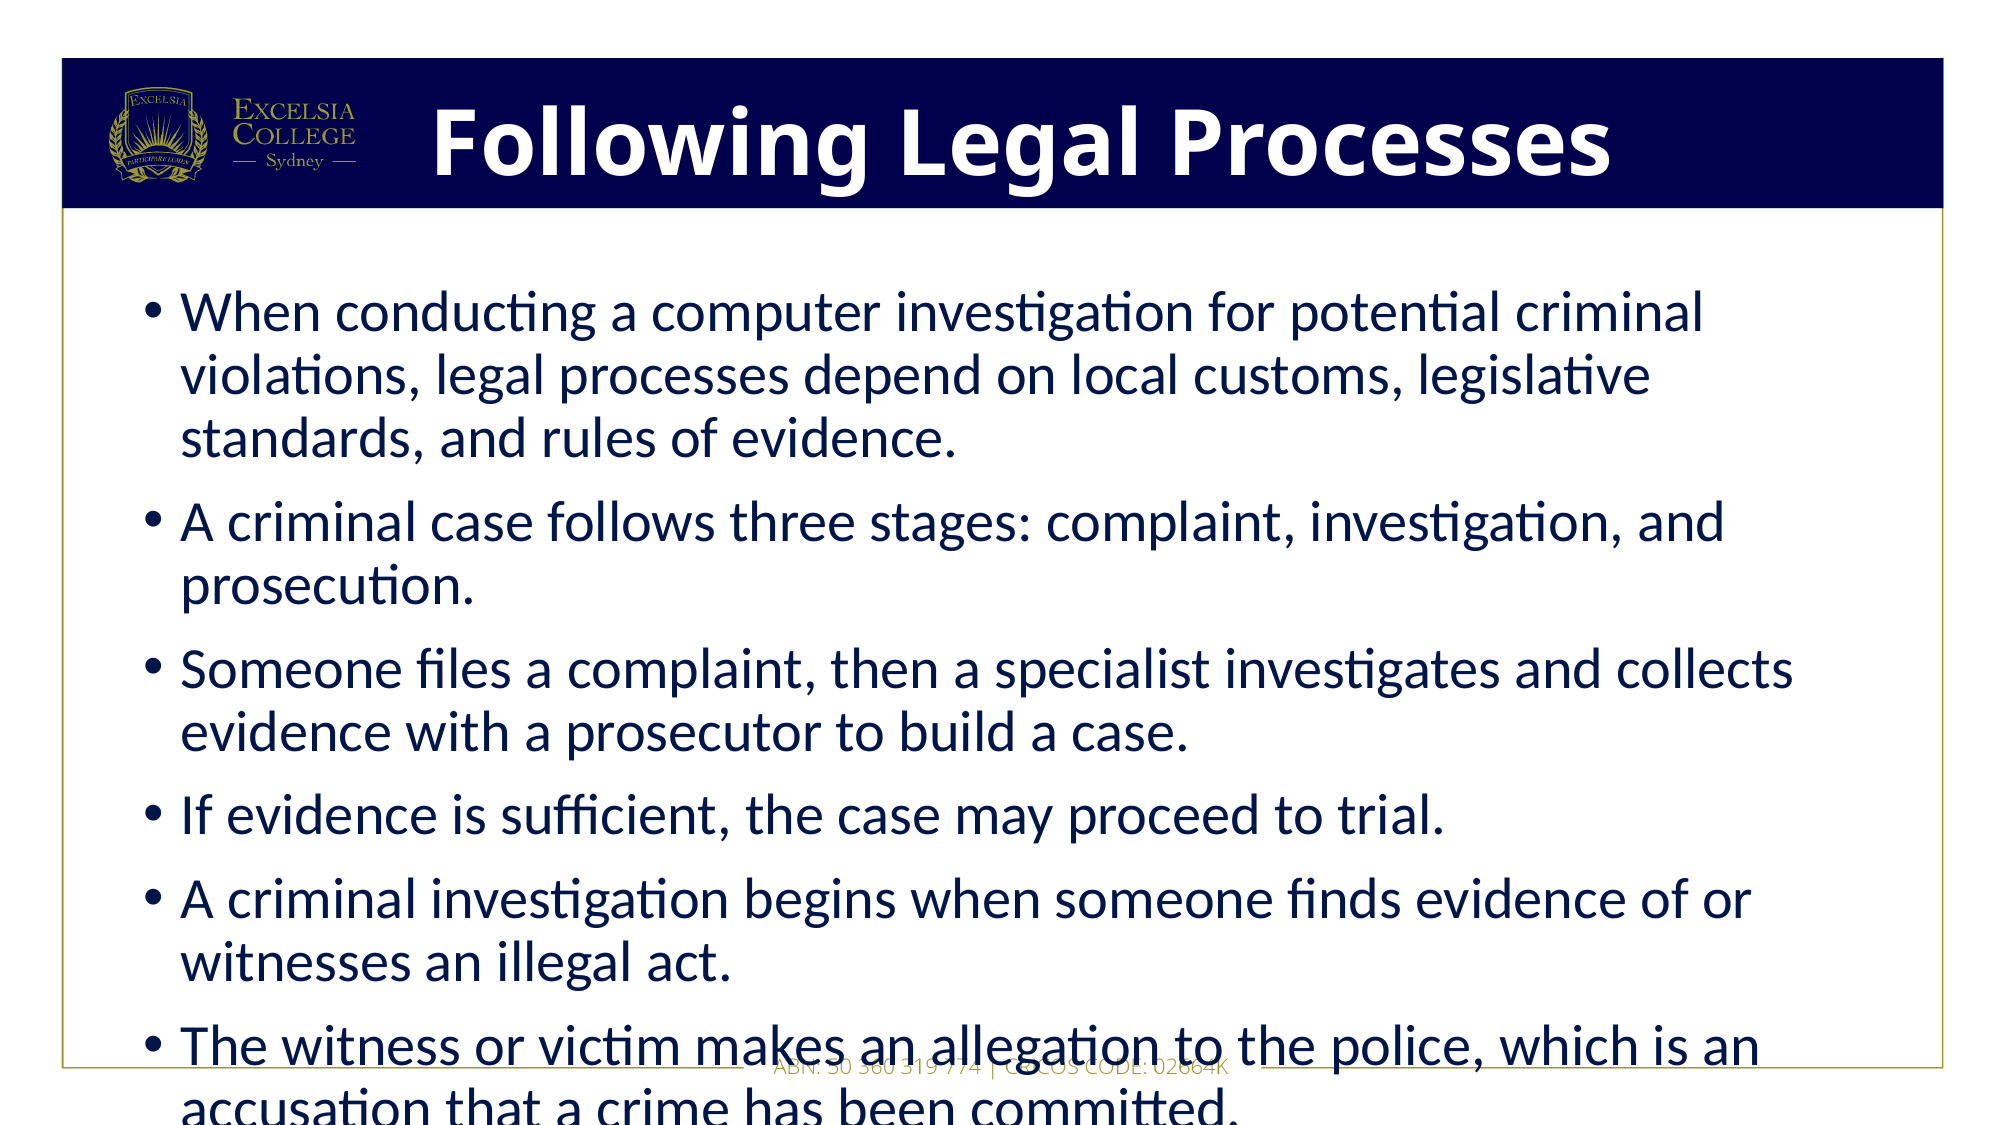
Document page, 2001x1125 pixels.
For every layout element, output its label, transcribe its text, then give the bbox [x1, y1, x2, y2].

list When conducting a computer investigation for potential criminal violations, legal processes depend on local customs, legislative standards, and rules of evidence. A criminal case follows three stages: complaint, investigation, and prosecution. Someone files a complaint, then a specialist investigates and collects evidence with a prosecutor to build a case. If evidence is sufficient, the case may proceed to trial. A criminal investigation begins when someone finds evidence of or witnesses an illegal act. The witness or victim makes an allegation to the police, which is an accusation that a crime has been committed. A police officer interviews the complainant and writes a report about the crime. The law enforcement agency processes the report, and management decides to start an investigation or log the information into a police blotter. Criminals often repeat actions, and these patterns can be discovered by examining police blotters. Blotters are now electronic files, often structured as databases, for easier searching. Tip: To see an example of a police blotter, go to http://spdblotter.seattle.gov. Not every police officer is a computer expert; some may be novices, while others are trained to retrieve data from a computer disk. ISO standard 27037 defines two categories: Digital Evidence First Responder (DEFR) and Digital Evidence Specialist (DES). DEFR secures digital evidence at the scene and ensures its viability during transport to the lab. DES analyzes digital evidence and determines when another specialist is needed. As an examiner, recognize the expertise of those involved and ensure you have DES training to manage digital forensics aspects of the case. Assess the scope of the case, including device OS, hardware, and peripherals. Determine if resources are available to process all evidence and if you need to call on other specialists. After gathering resources, delegate, collect, and process information related to the complaint. Once the case is built, information is turned over to the prosecutor. As an investigator, present collected evidence with a report to the government’s attorney. Prosecutor’s title varies by jurisdiction. If a police officer or investigator has sufficient cause, the prosecutor may direct them to submit an affidavit to justify a search warrant. An affidavit is a notarized document detailing findings to support a warrant request. The affidavit must include exhibits (evidence) that support the allegation to justify the warrant. The affidavit must be notarized under oath to verify its truthfulness. After a judge approves the search warrant, it is ready for execution. A DEFR can collect evidence as defined by the warrant. After collecting evidence, process and analyze it to determine if a crime occurred. Evidence can be presented in court during a hearing or trial. A judge or administrative law judge renders a judgment, or a jury hands down a verdict. [128, 273, 1872, 1037]
picture [0, 0, 2001, 1125]
title Following Legal Processes [415, 88, 1966, 208]
